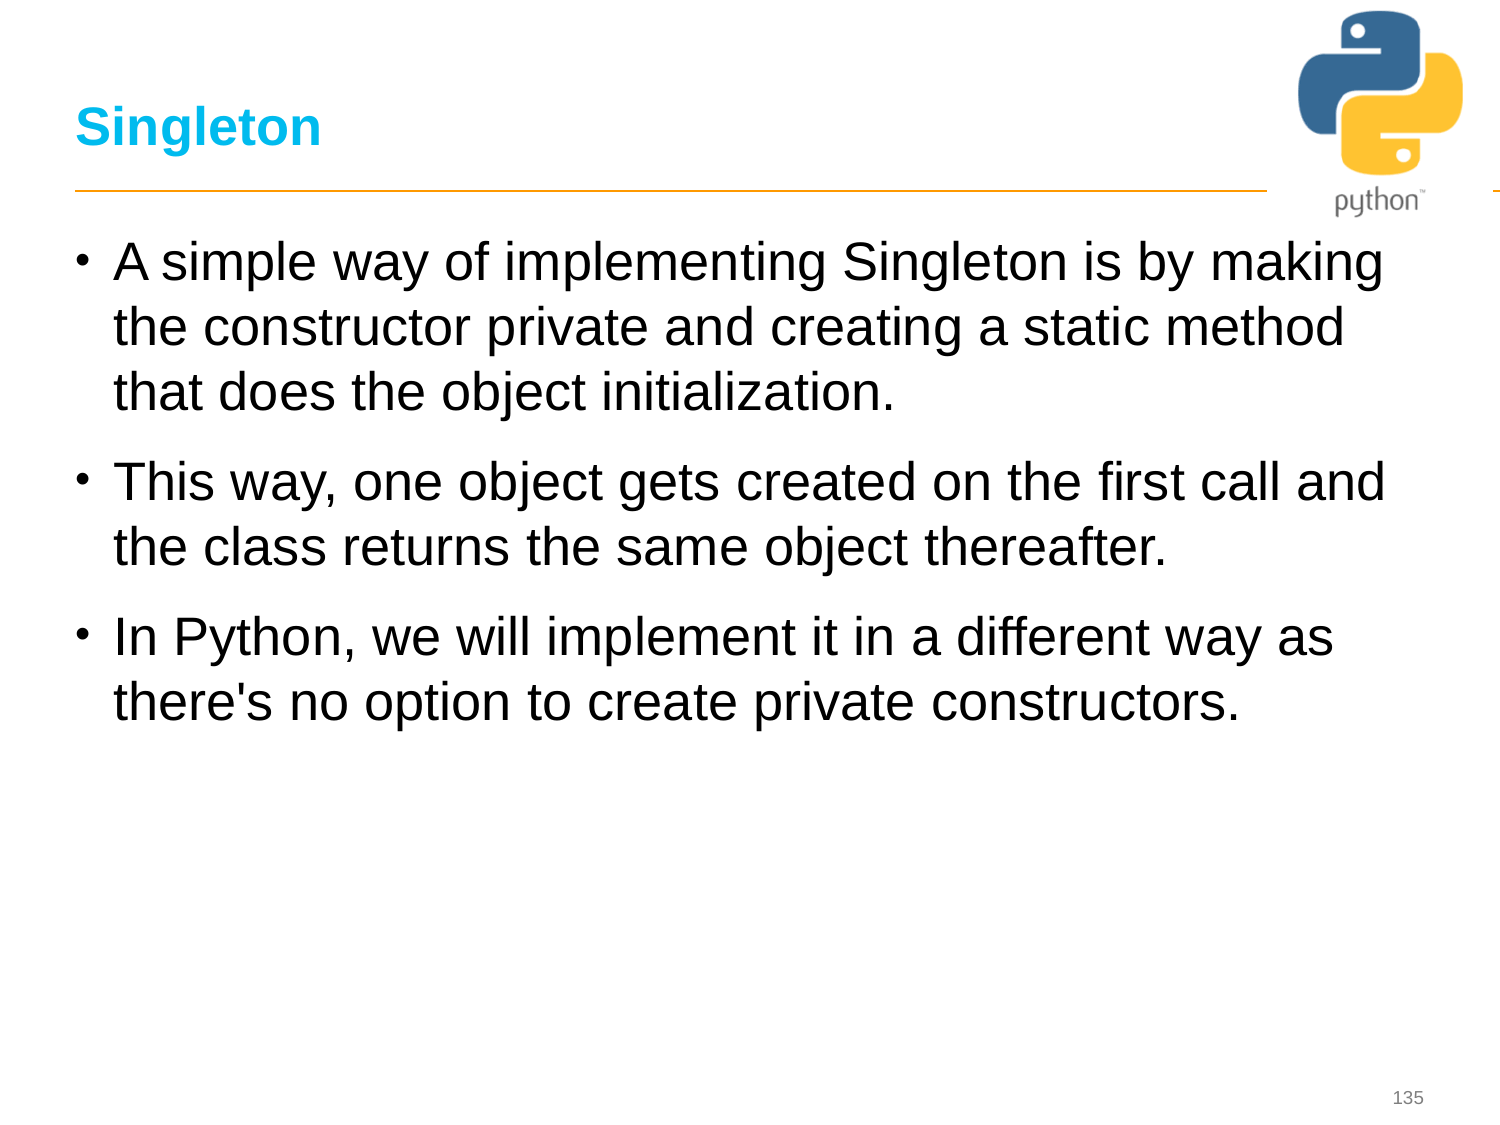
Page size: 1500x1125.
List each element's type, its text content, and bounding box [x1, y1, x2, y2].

list A simple way of implementing Singleton is by making the constructor private and creating a static method that does the object initialization. This way, one object gets created on the first call and the class returns the same object thereafter. In Python, we will implement it in a different way as there's no option to create private constructors. [75, 226, 1425, 1018]
title Singleton [75, 27, 1422, 157]
picture [1267, 5, 1493, 222]
